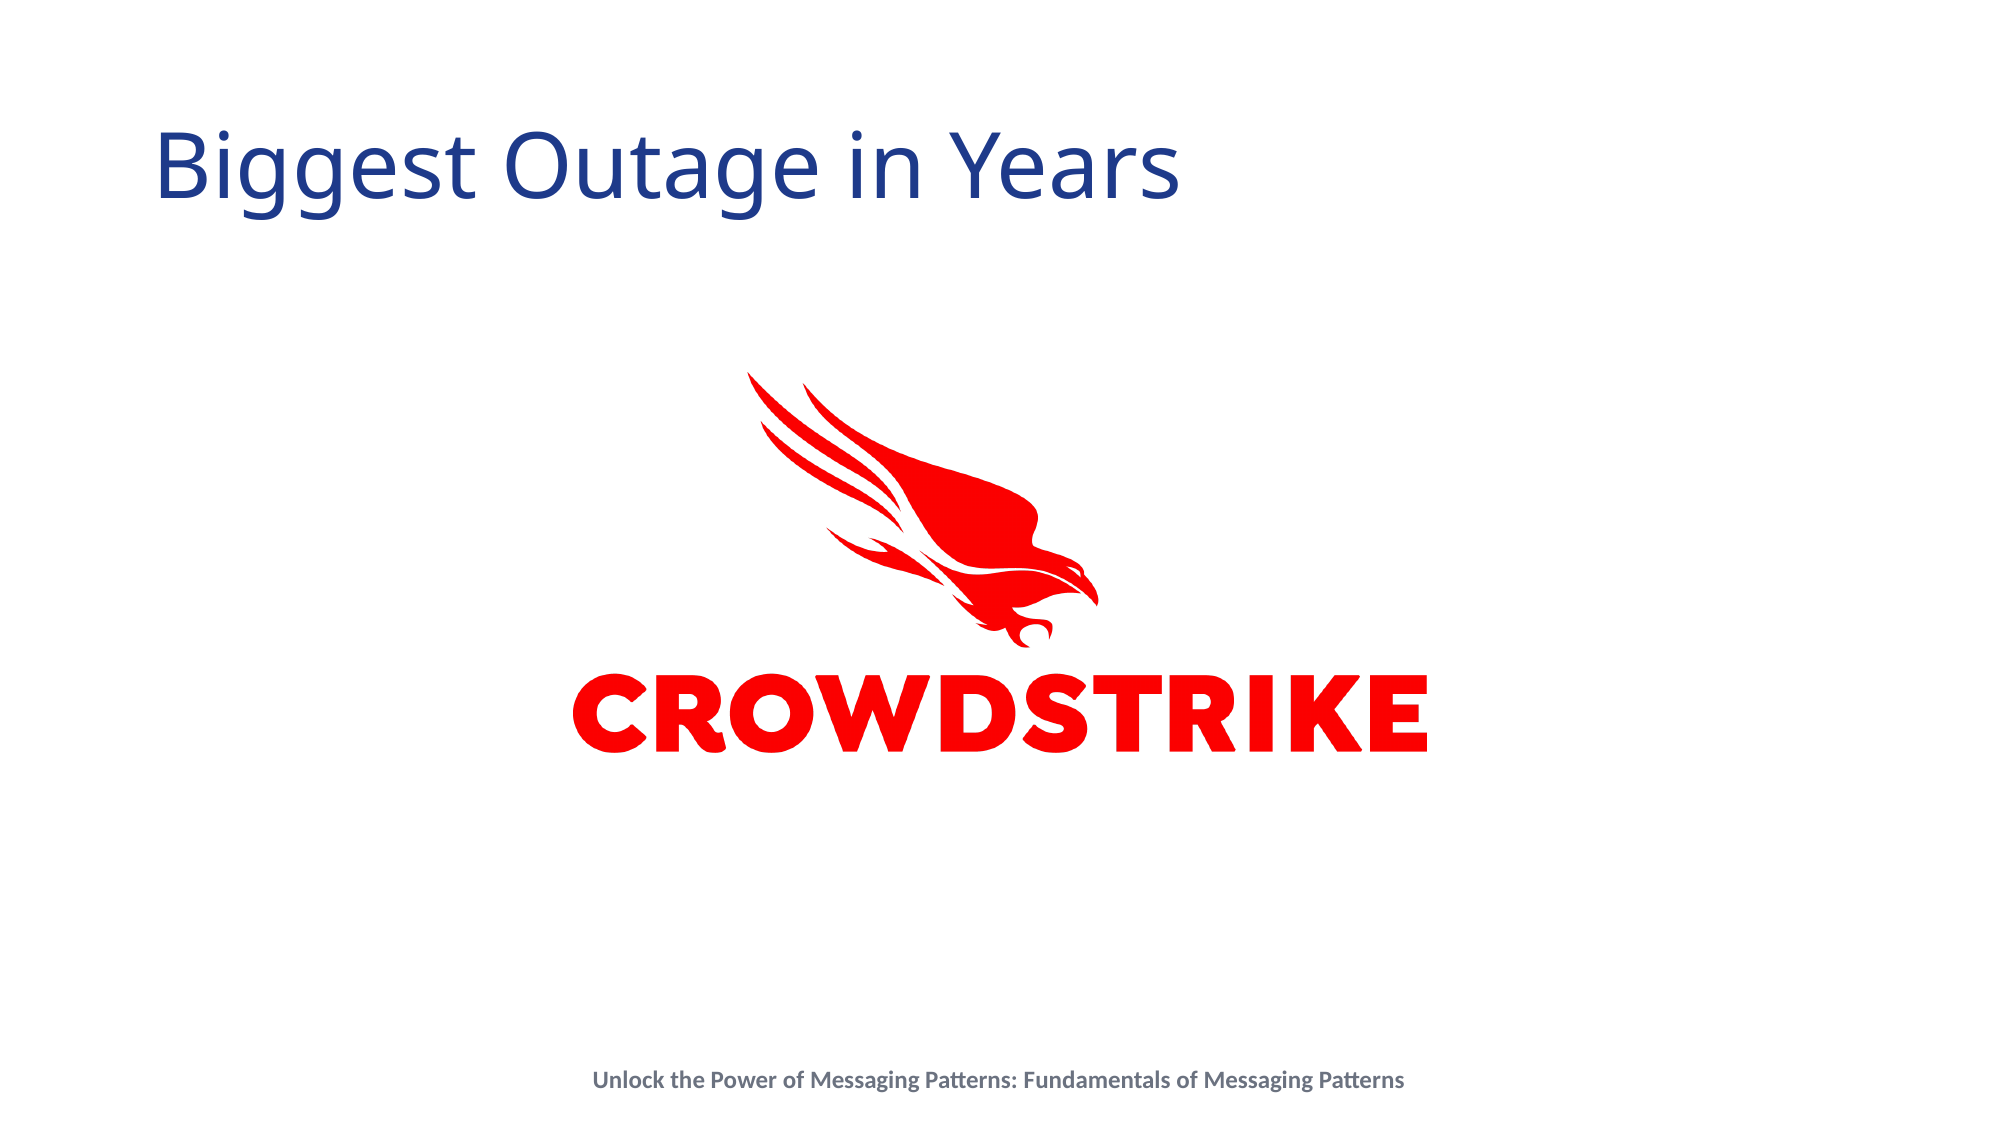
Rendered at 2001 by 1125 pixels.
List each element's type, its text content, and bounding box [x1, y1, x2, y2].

title Biggest Outage in Years [137, 59, 1863, 278]
picture [573, 372, 1427, 753]
